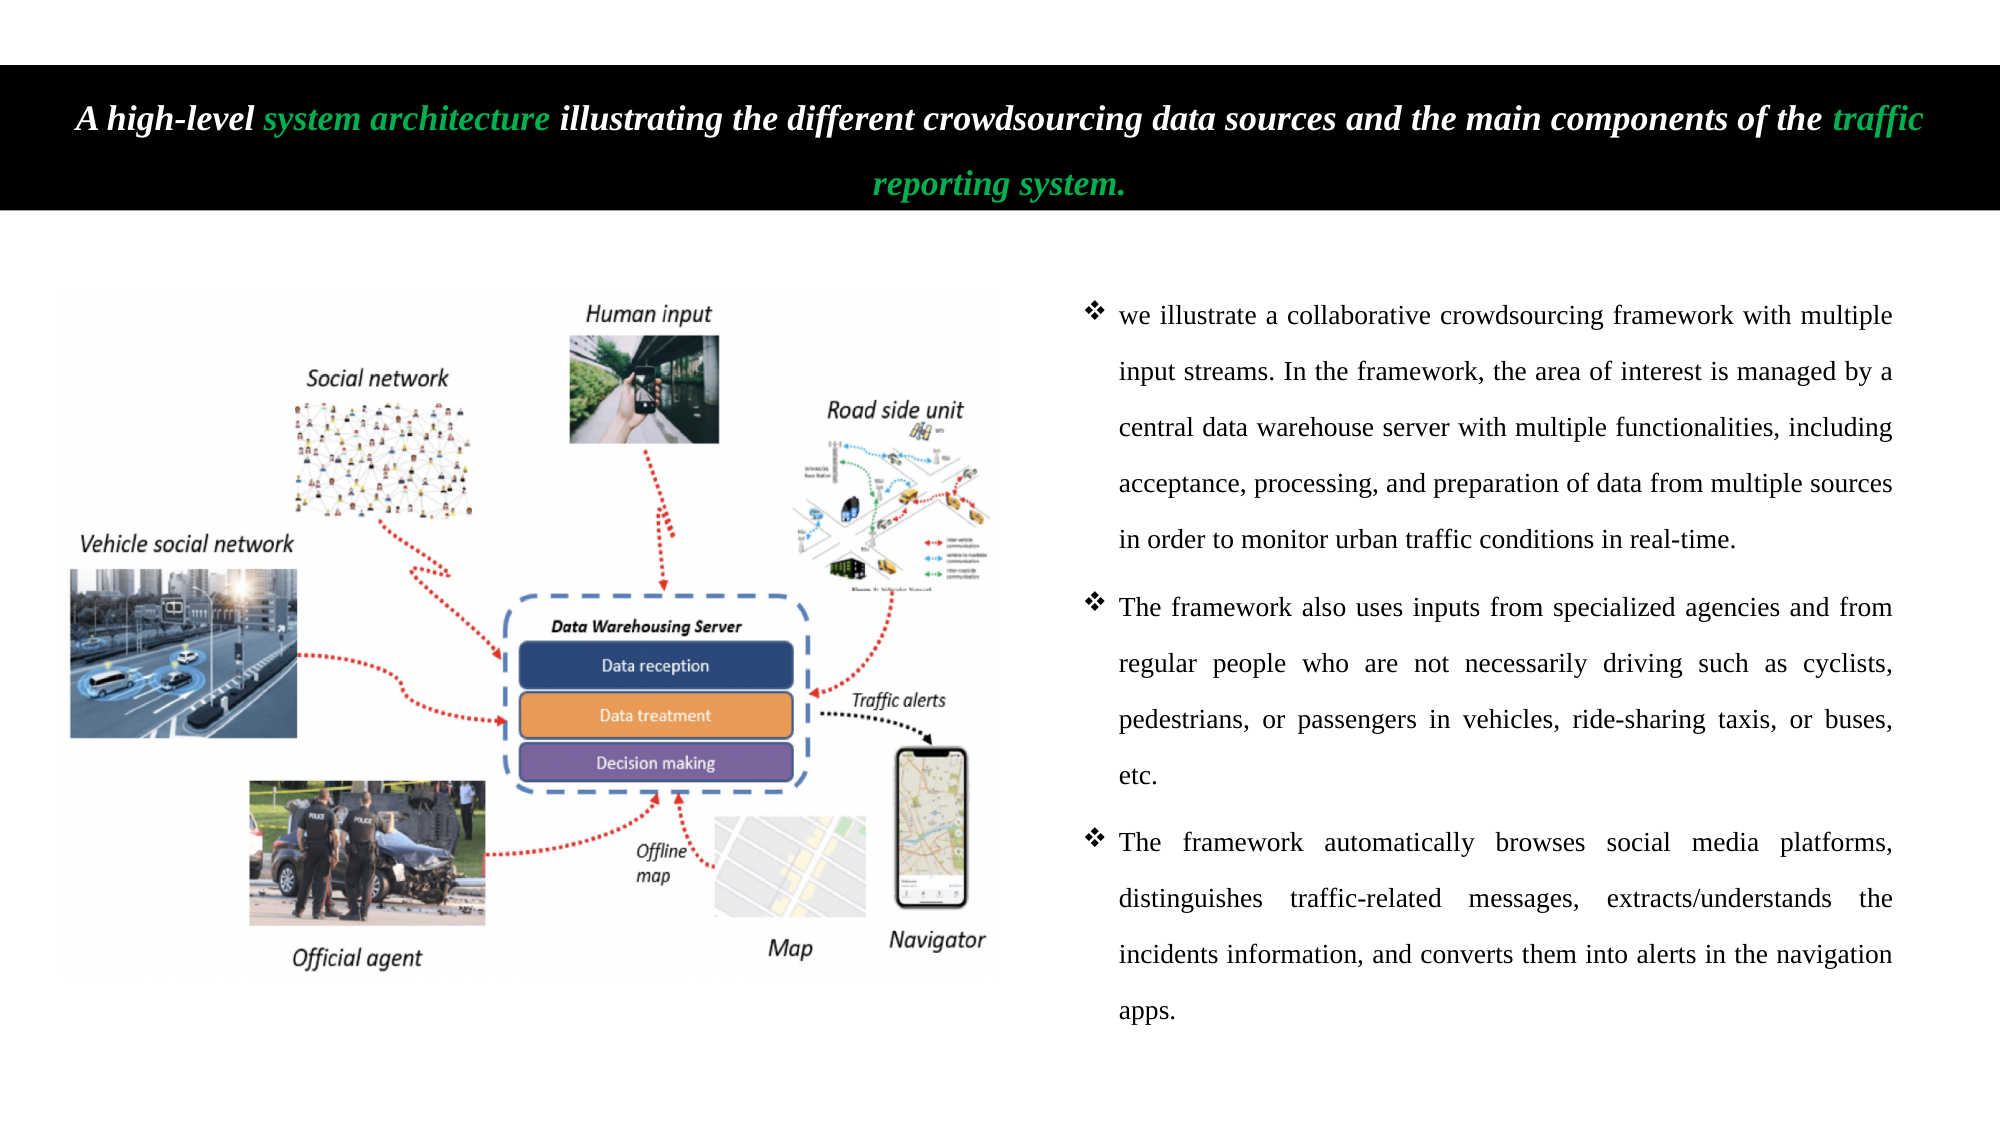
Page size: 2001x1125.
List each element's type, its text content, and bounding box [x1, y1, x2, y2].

picture [60, 292, 1000, 977]
title A high-level system architecture illustrating the different crowdsourcing data sources and the main components of the traffic reporting system. [0, 65, 2000, 211]
list we illustrate a collaborative crowdsourcing framework with multiple input streams. In the framework, the area of interest is managed by a central data warehouse server with multiple functionalities, including acceptance, processing, and preparation of data from multiple sources in order to monitor urban traffic conditions in real-time. The framework also uses inputs from specialized agencies and from regular people who are not necessarily driving such as cyclists, pedestrians, or passengers in vehicles, ride-sharing taxis, or buses, etc. The framework automatically browses social media platforms, distinguishes traffic-related messages, extracts/understands the incidents information, and converts them into alerts in the navigation apps. [1067, 266, 1909, 1074]
